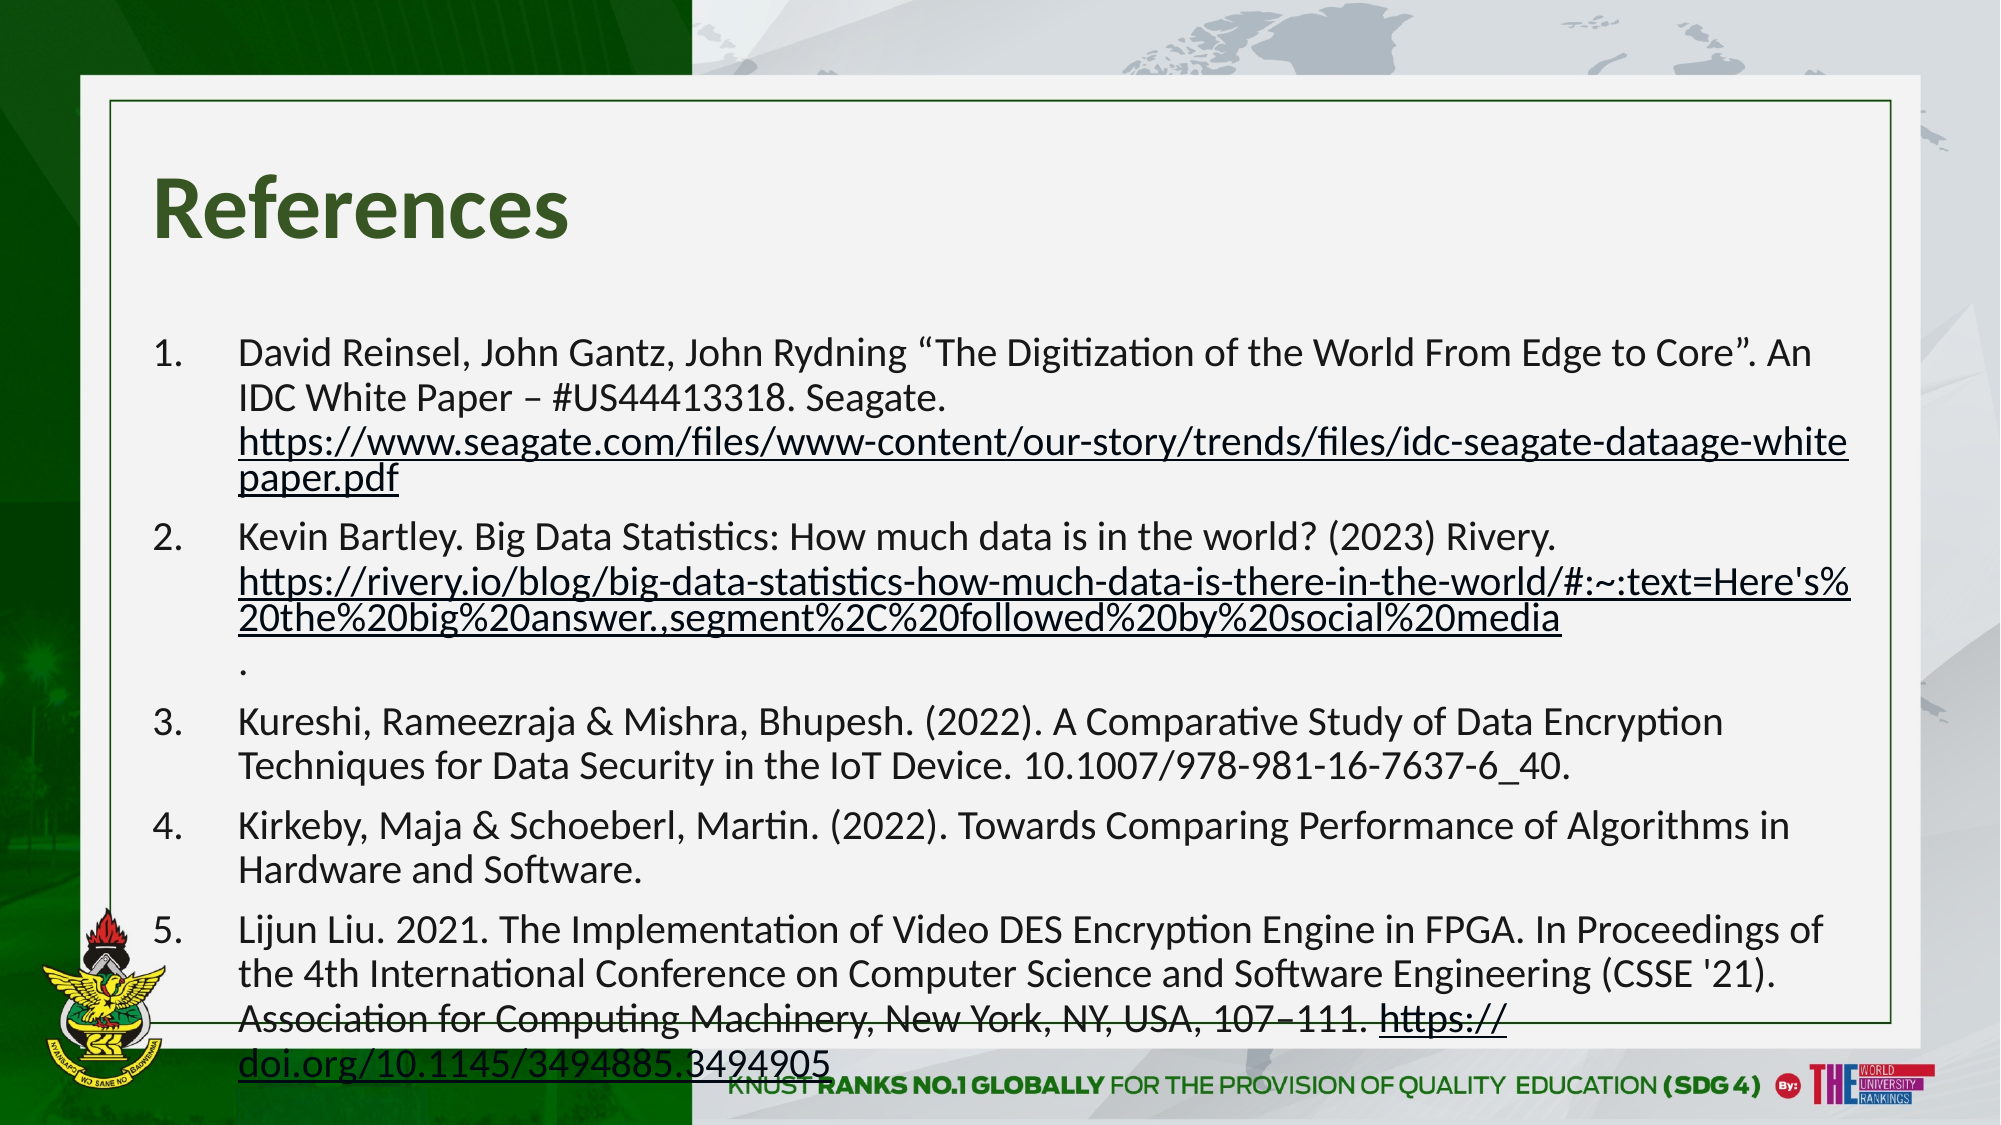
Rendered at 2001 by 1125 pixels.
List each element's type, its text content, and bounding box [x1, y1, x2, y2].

list David Reinsel, John Gantz, John Rydning “The Digitization of the World From Edge to Core”. An IDC White Paper – #US44413318. Seagate. https://www.seagate.com/files/www-content/our-story/trends/files/idc-seagate-dataage-whitepaper.pdf Kevin Bartley. Big Data Statistics: How much data is in the world? (2023) Rivery. https://rivery.io/blog/big-data-statistics-how-much-data-is-there-in-the-world/#:~:text=Here's%20the%20big%20answer.,segment%2C%20followed%20by%20social%20media. Kureshi, Rameezraja & Mishra, Bhupesh. (2022). A Comparative Study of Data Encryption Techniques for Data Security in the IoT Device. 10.1007/978-981-16-7637-6_40. Kirkeby, Maja & Schoeberl, Martin. (2022). Towards Comparing Performance of Algorithms in Hardware and Software. Lijun Liu. 2021. The Implementation of Video DES Encryption Engine in FPGA. In Proceedings of the 4th International Conference on Computer Science and Software Engineering (CSSE '21). Association for Computing Machinery, New York, NY, USA, 107–111. https://doi.org/10.1145/3494885.3494905 [137, 323, 1863, 1026]
title References [137, 99, 1863, 318]
picture [0, 0, 2001, 1125]
